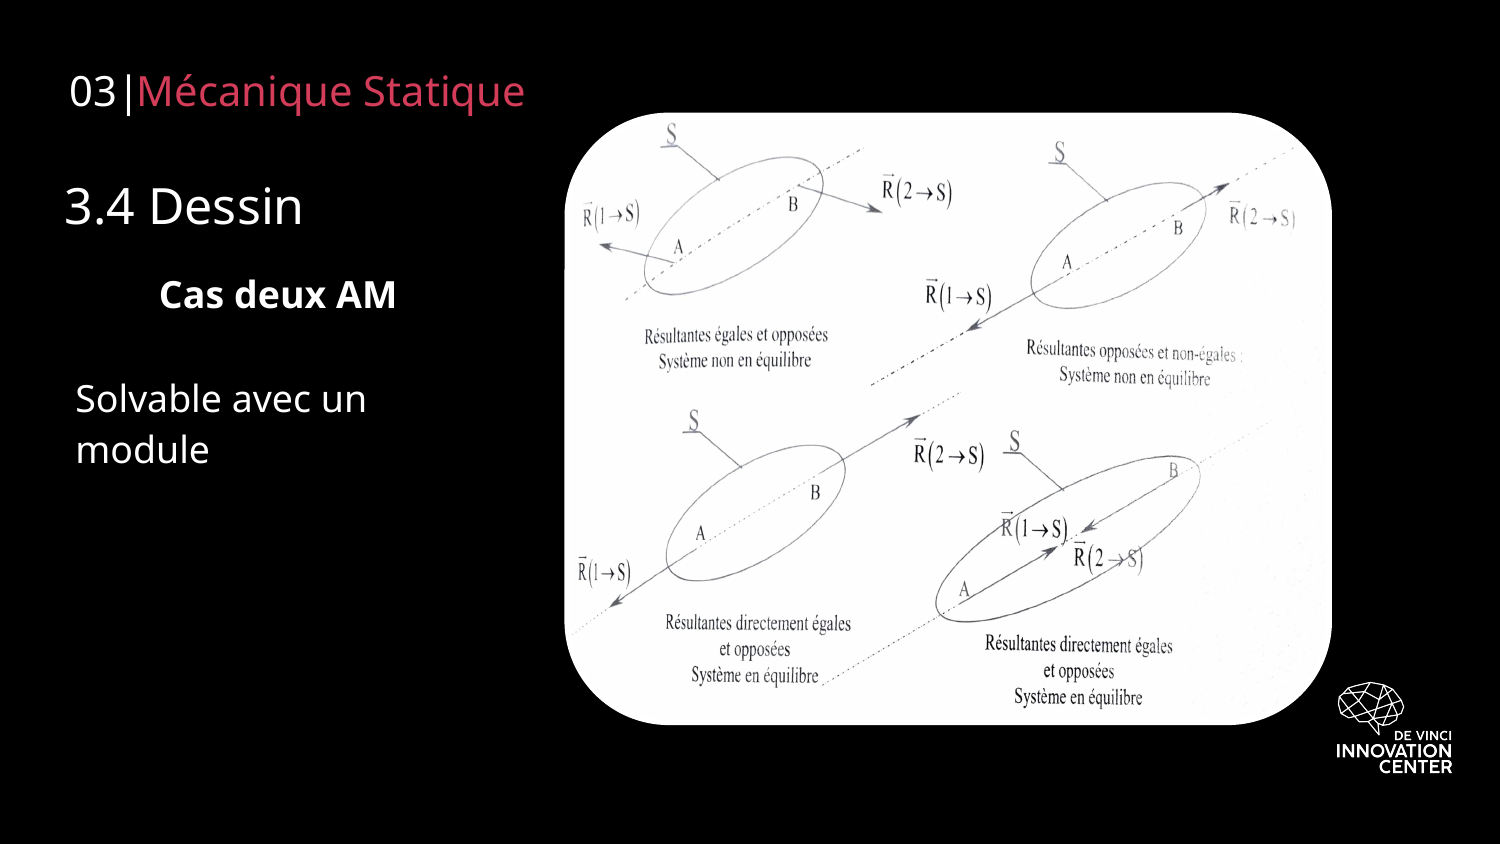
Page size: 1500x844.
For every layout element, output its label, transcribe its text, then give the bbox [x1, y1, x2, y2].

list Mécanique Statique [103, 41, 577, 116]
picture [567, 115, 1471, 807]
list Cas deux AM Solvable avec un module [35, 249, 497, 728]
title 3.4 Dessin [49, 116, 511, 250]
list 03| [35, 41, 103, 116]
